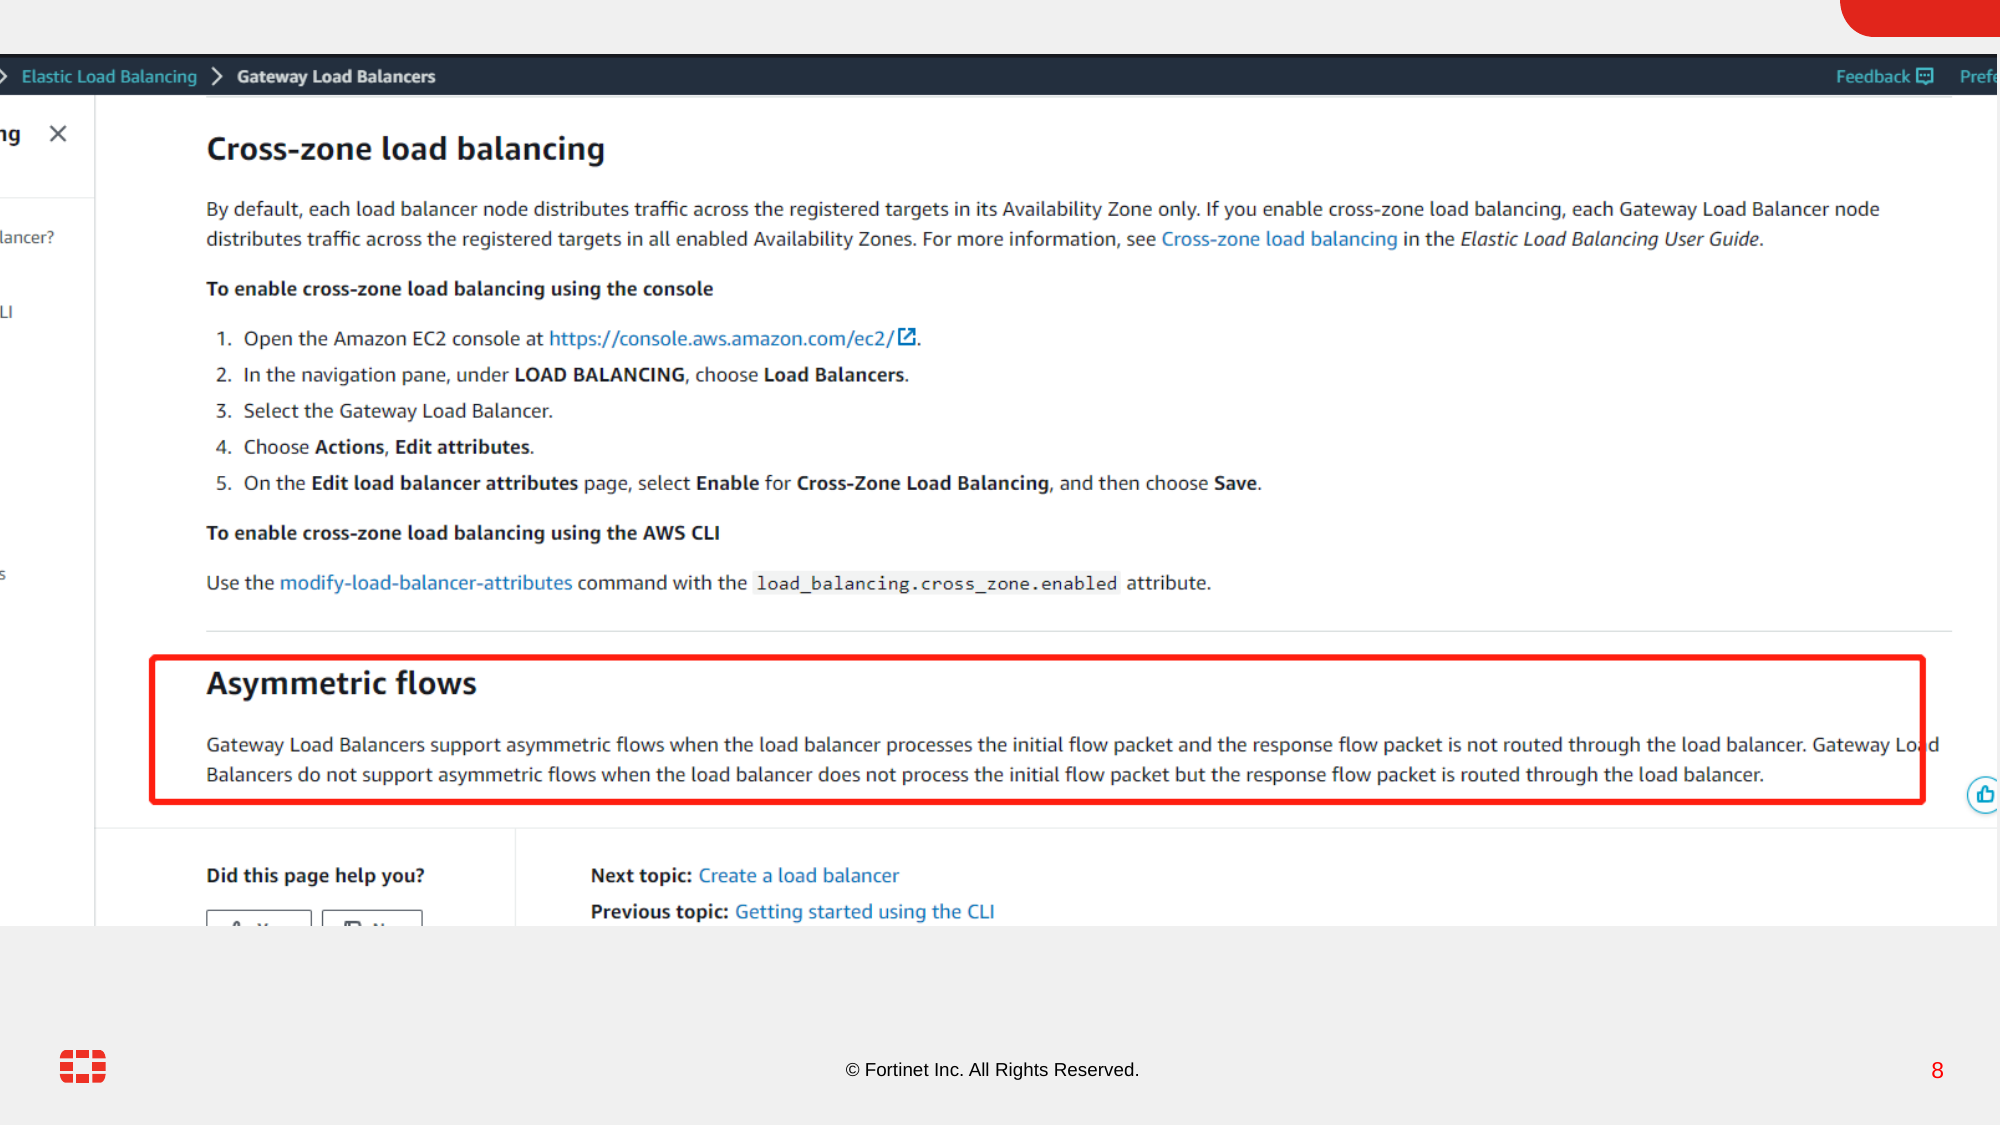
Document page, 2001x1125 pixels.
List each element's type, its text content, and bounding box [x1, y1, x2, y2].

text_box Server之间流量: 1.当server1访问server2时，会先匹配自己的明细路由表，将流量转给GWLBe 2.GWLBe-EW将流量转给GWLB，通过GENE VE隧道发给FGT 3.FGT检查过策略后，将流量通过策略路由转 发给GWLB，再发给GWLBe 4.此时GWLBe-EW查看自己的路由表，转给相 应server [1223, 664, 2000, 1013]
picture [0, 54, 1997, 926]
